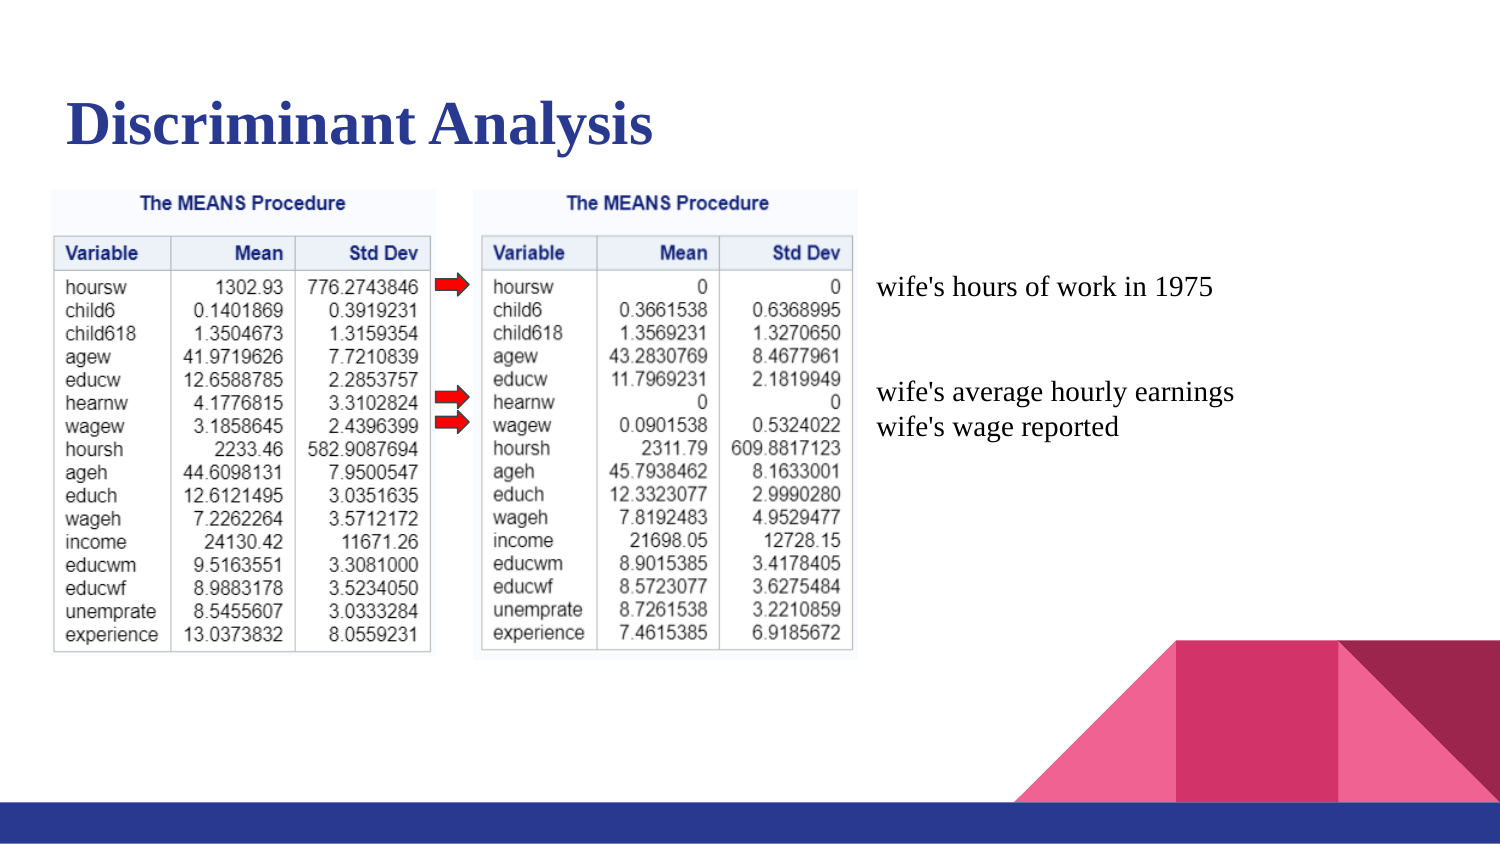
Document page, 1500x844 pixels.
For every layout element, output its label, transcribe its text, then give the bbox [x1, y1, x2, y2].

text_box [441, 273, 467, 296]
text_box [441, 385, 467, 409]
picture [472, 187, 858, 660]
text_box [441, 410, 467, 434]
list [51, 201, 1449, 750]
picture [50, 187, 436, 657]
text_box wife's hours of work in 1975 wife's average hourly earnings wife's wage reported [863, 217, 1374, 597]
title Discriminant Analysis [51, 67, 1449, 167]
